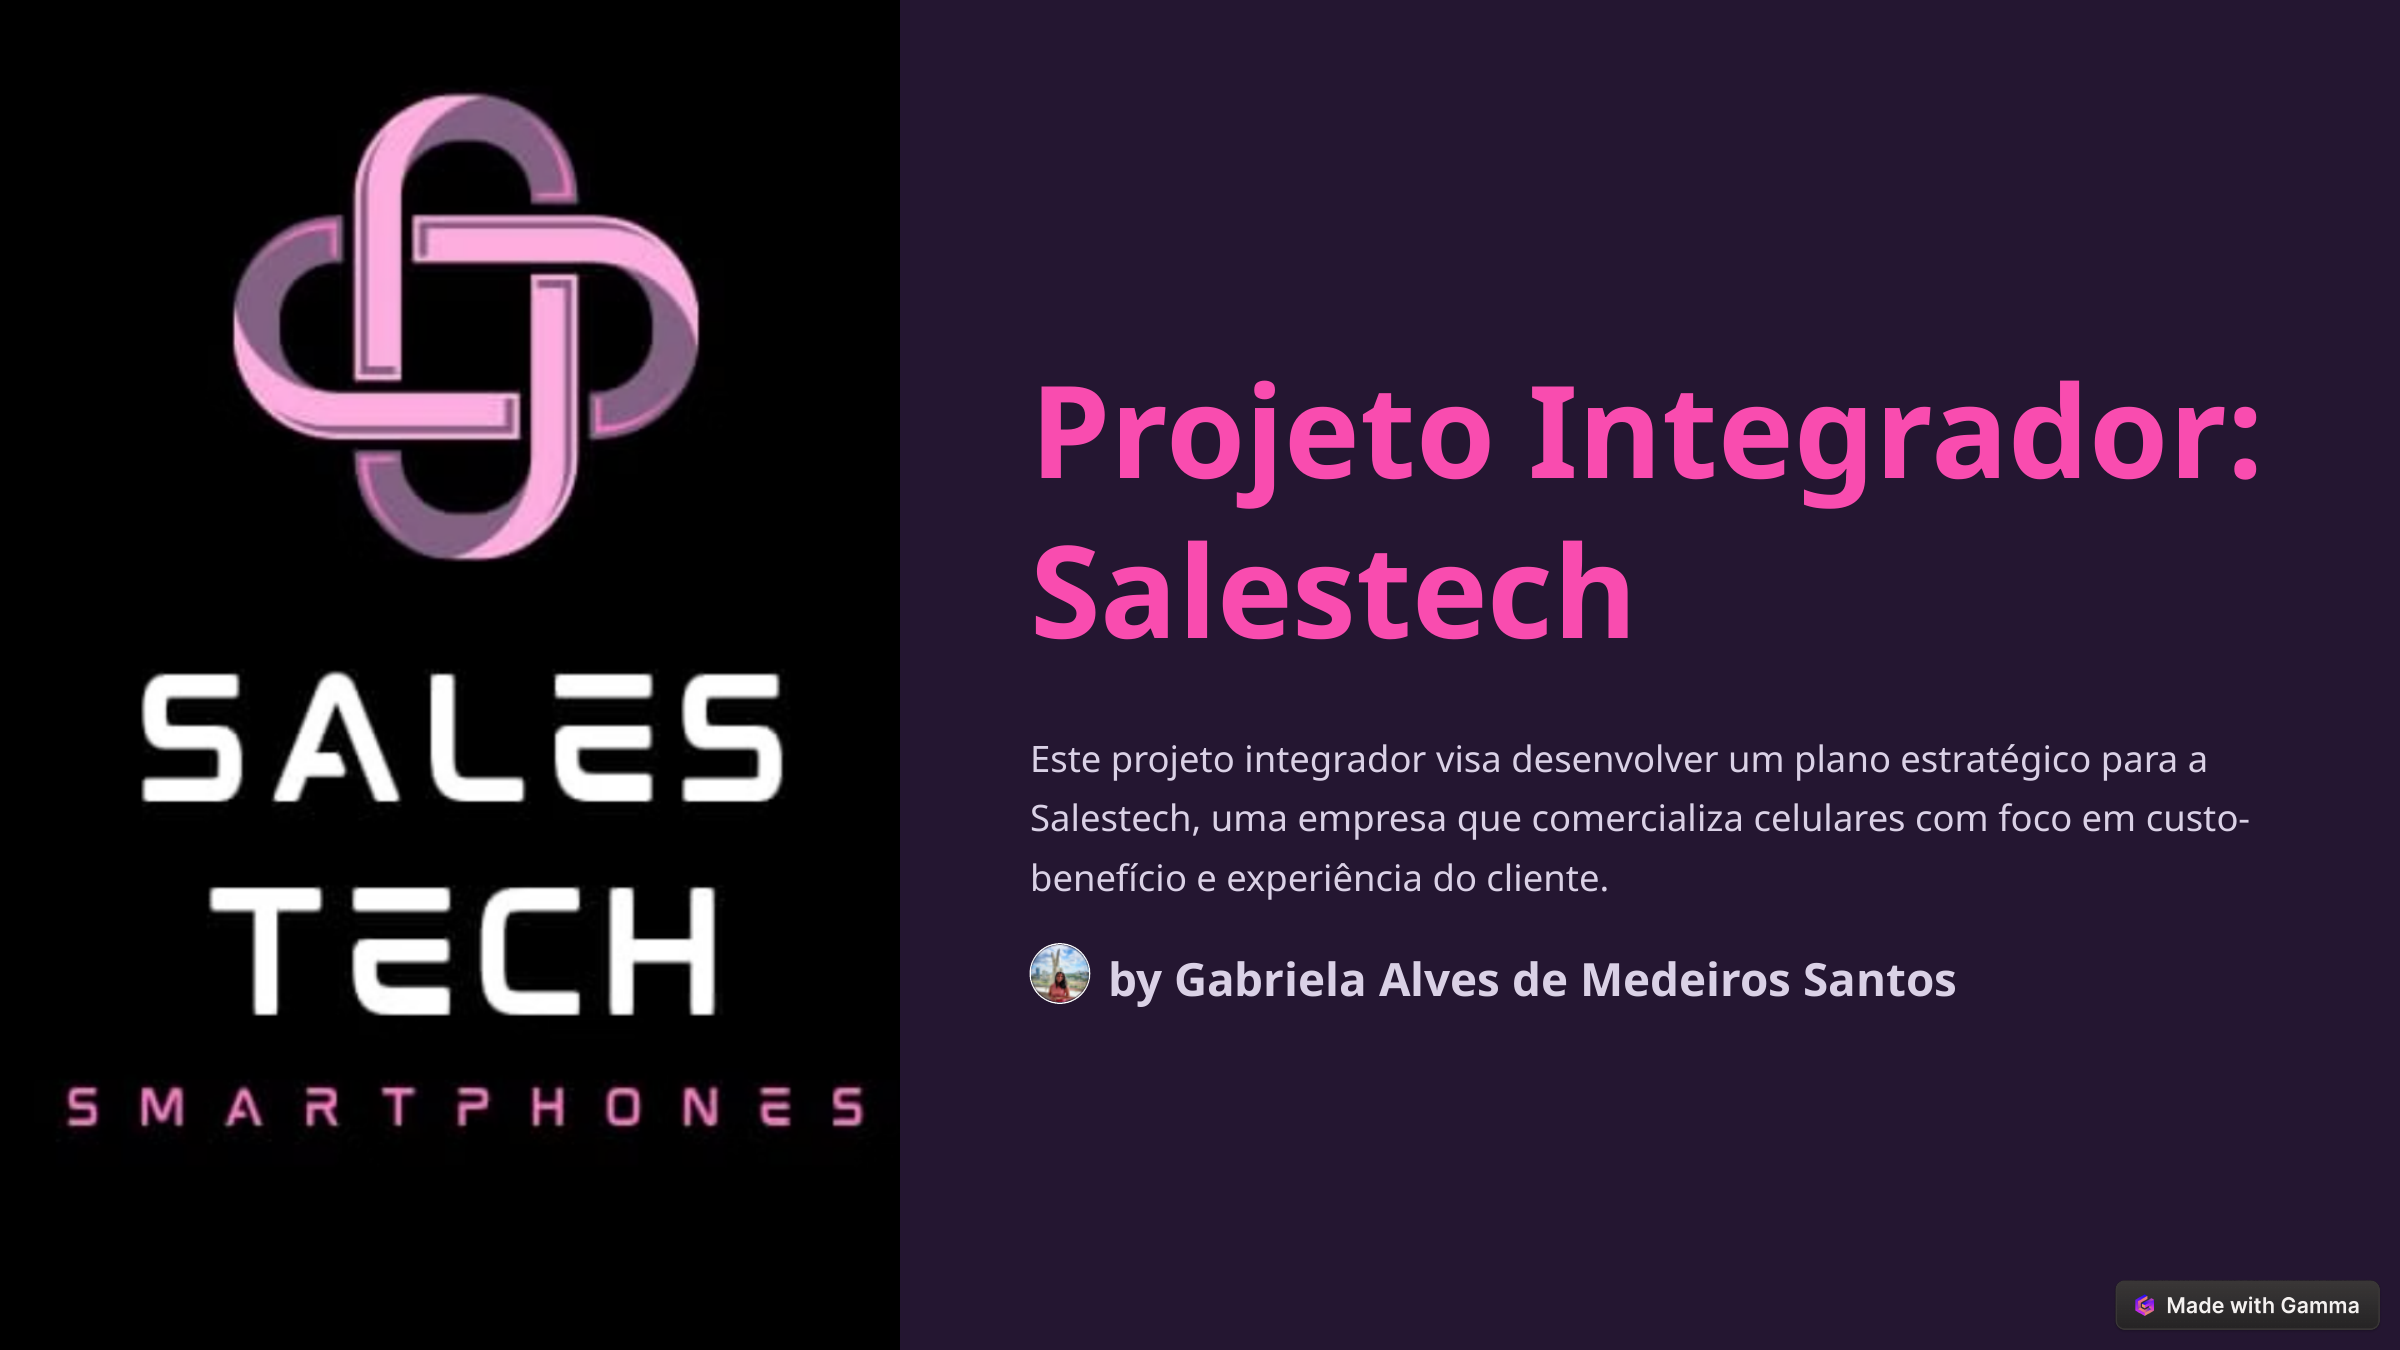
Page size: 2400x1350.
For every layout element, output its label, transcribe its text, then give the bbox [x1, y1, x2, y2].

picture [2106, 1271, 2389, 1339]
text_box Projeto Integrador: Salestech [1030, 343, 2270, 665]
text_box by Gabriela Alves de Medeiros Santos [1108, 940, 1902, 1007]
text_box Este projeto integrador visa desenvolver um plano estratégico para a Salestech, uma empresa que comercializa celulares com foco em custo-benefício e experiência do cliente. [1030, 720, 2270, 900]
picture [1031, 944, 1089, 1003]
picture [0, 0, 900, 1350]
